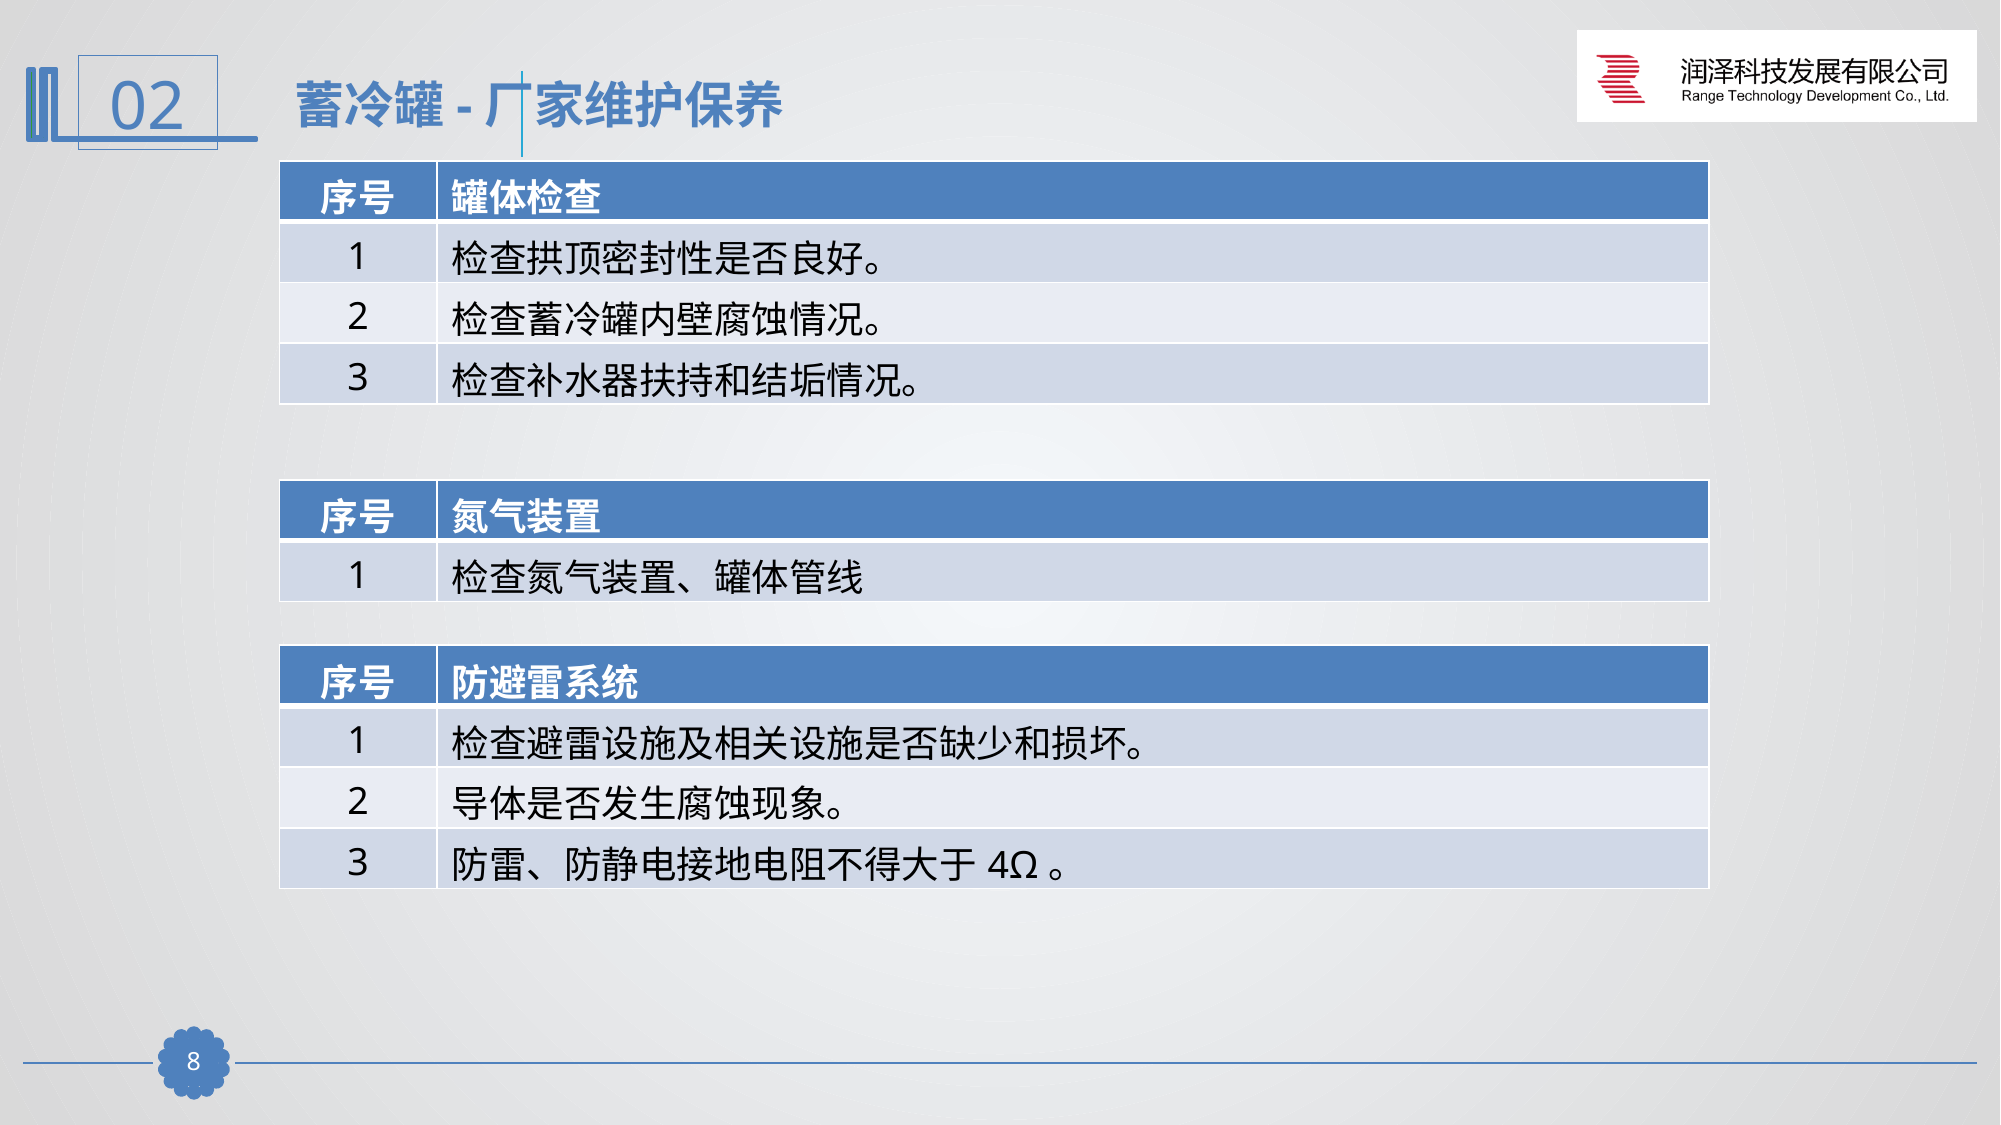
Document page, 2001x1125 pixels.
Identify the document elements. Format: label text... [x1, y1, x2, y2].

table_cell 2 [280, 768, 436, 827]
table_header 罐体检查 [438, 162, 1708, 219]
table_header 氮气装置 [438, 481, 1708, 538]
slide_number 7 [169, 1039, 218, 1086]
table_cell 导体是否发生腐蚀现象。 [438, 768, 1708, 827]
table_cell 1 [280, 543, 436, 601]
text_box 蓄冷罐-厂家维护保养 [279, 66, 1733, 142]
table_cell 1 [280, 709, 436, 766]
table_cell 检查拱顶密封性是否良好。 [438, 224, 1708, 282]
table_cell 检查蓄冷罐内壁腐蚀情况。 [438, 283, 1708, 342]
table_cell 3 [280, 829, 436, 888]
table_cell 3 [280, 344, 436, 403]
picture [1577, 30, 1977, 122]
table_header 序号 [280, 646, 436, 703]
table_header 序号 [280, 481, 436, 538]
table_header 序号 [280, 162, 436, 219]
table_cell 1 [280, 224, 436, 282]
table_header 防避雷系统 [438, 646, 1708, 703]
table_cell 2 [280, 283, 436, 342]
table_cell 检查补水器扶持和结垢情况。 [438, 344, 1708, 403]
table_cell 防雷、防静电接地电阻不得大于4Ω。 [438, 829, 1708, 888]
table_cell 检查氮气装置、罐体管线 [438, 543, 1708, 601]
table_cell 检查避雷设施及相关设施是否缺少和损坏。 [438, 709, 1708, 766]
